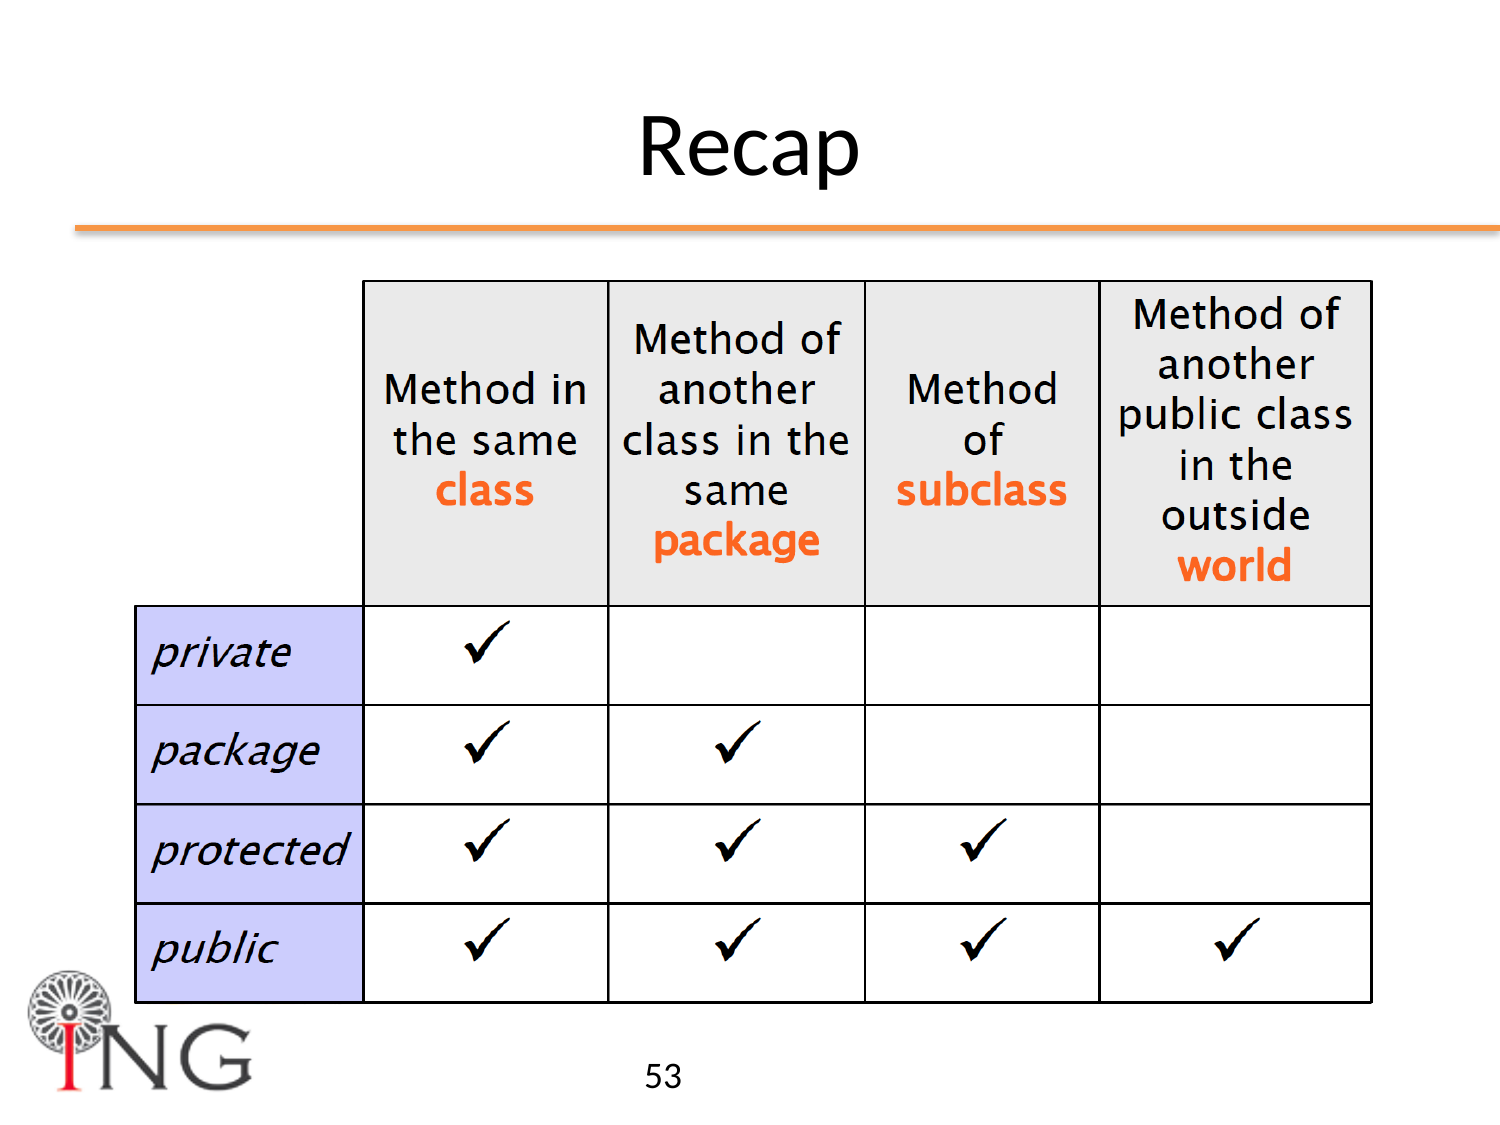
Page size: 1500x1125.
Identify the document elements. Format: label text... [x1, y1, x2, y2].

title Recap [75, 45, 1425, 233]
slide_number 53 [629, 1043, 1425, 1104]
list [74, 262, 1426, 1006]
picture [3, 948, 281, 1124]
